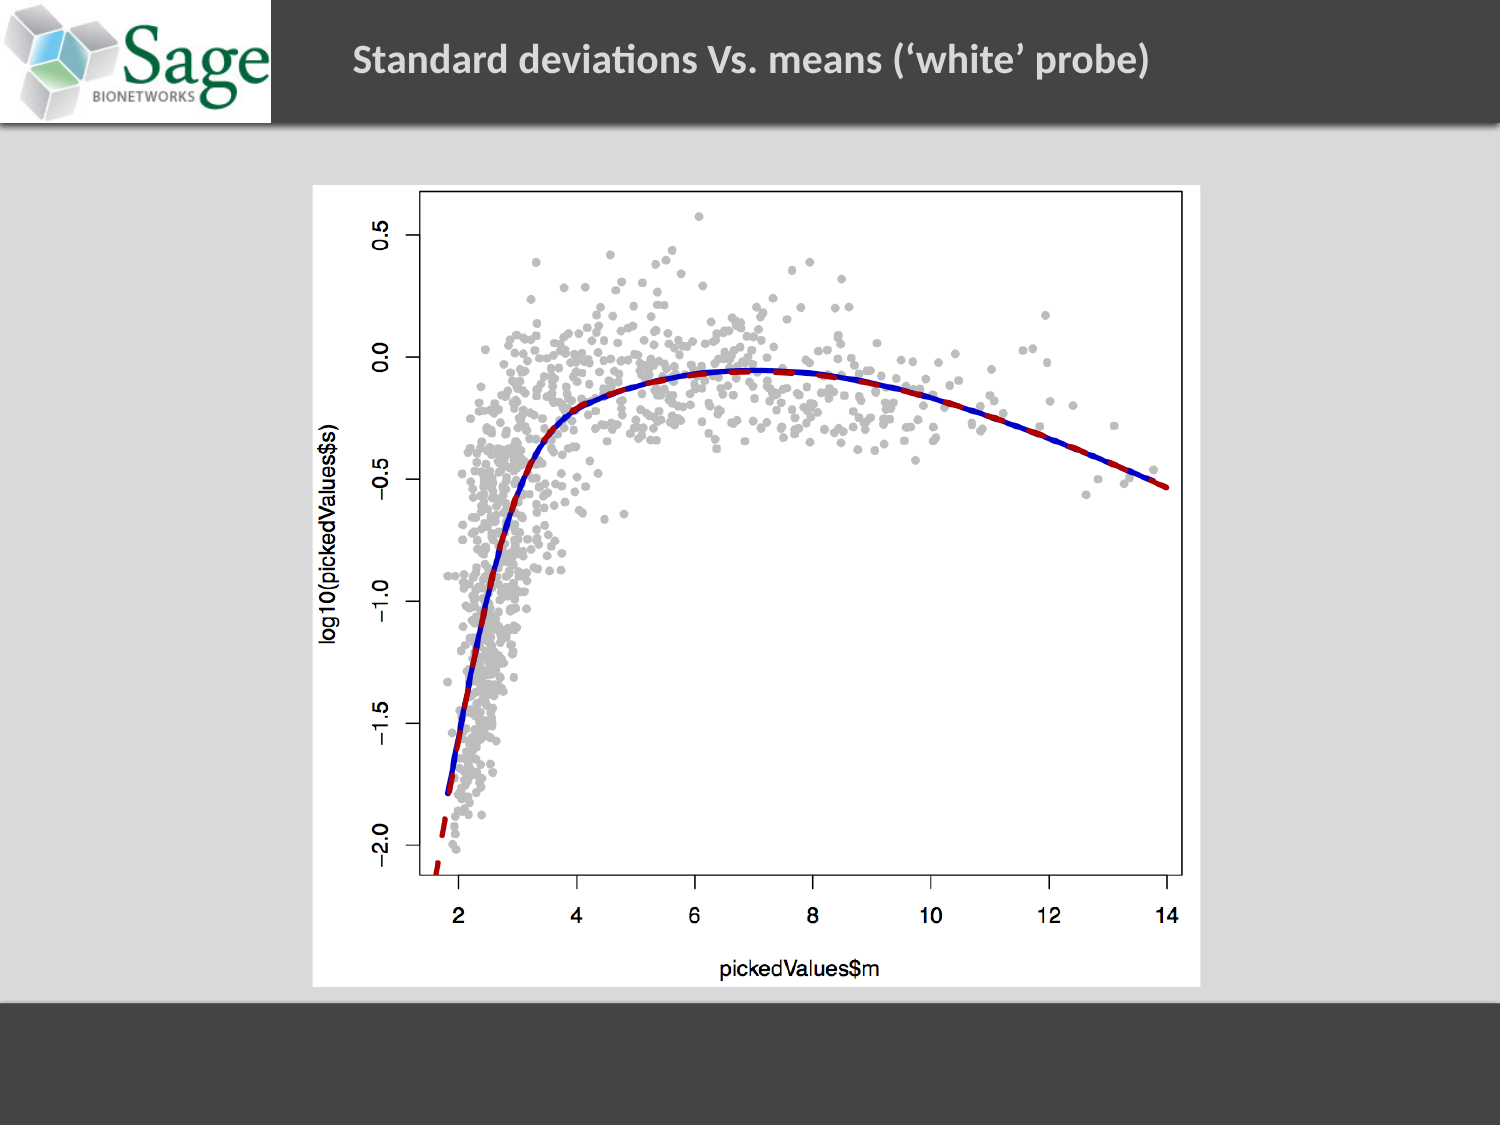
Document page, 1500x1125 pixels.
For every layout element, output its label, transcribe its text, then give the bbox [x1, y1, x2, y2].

picture [0, 0, 271, 123]
text_box Standard deviations Vs. means (‘white’ probe) [330, 24, 1173, 90]
picture [312, 185, 1201, 988]
